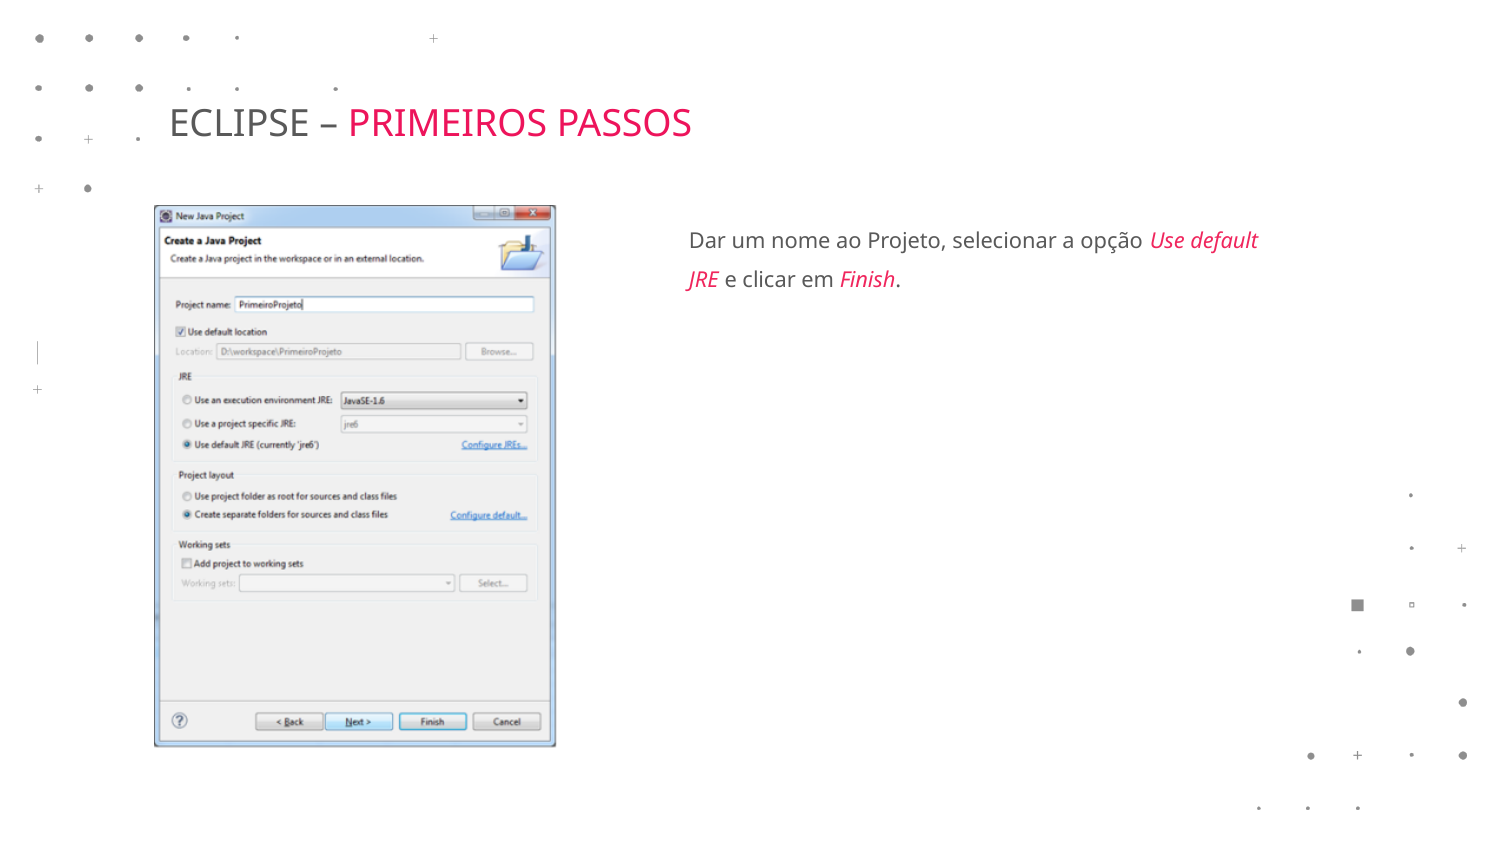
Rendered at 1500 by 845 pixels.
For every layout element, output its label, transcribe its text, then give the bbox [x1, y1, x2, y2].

text_box ECLIPSE – PRIMEIROS PASSOS [154, 91, 1101, 152]
text_box Dar um nome ao Projeto, selecionar a opção Use default JRE e clicar em Finish. [674, 206, 1292, 375]
picture [33, 34, 1467, 810]
